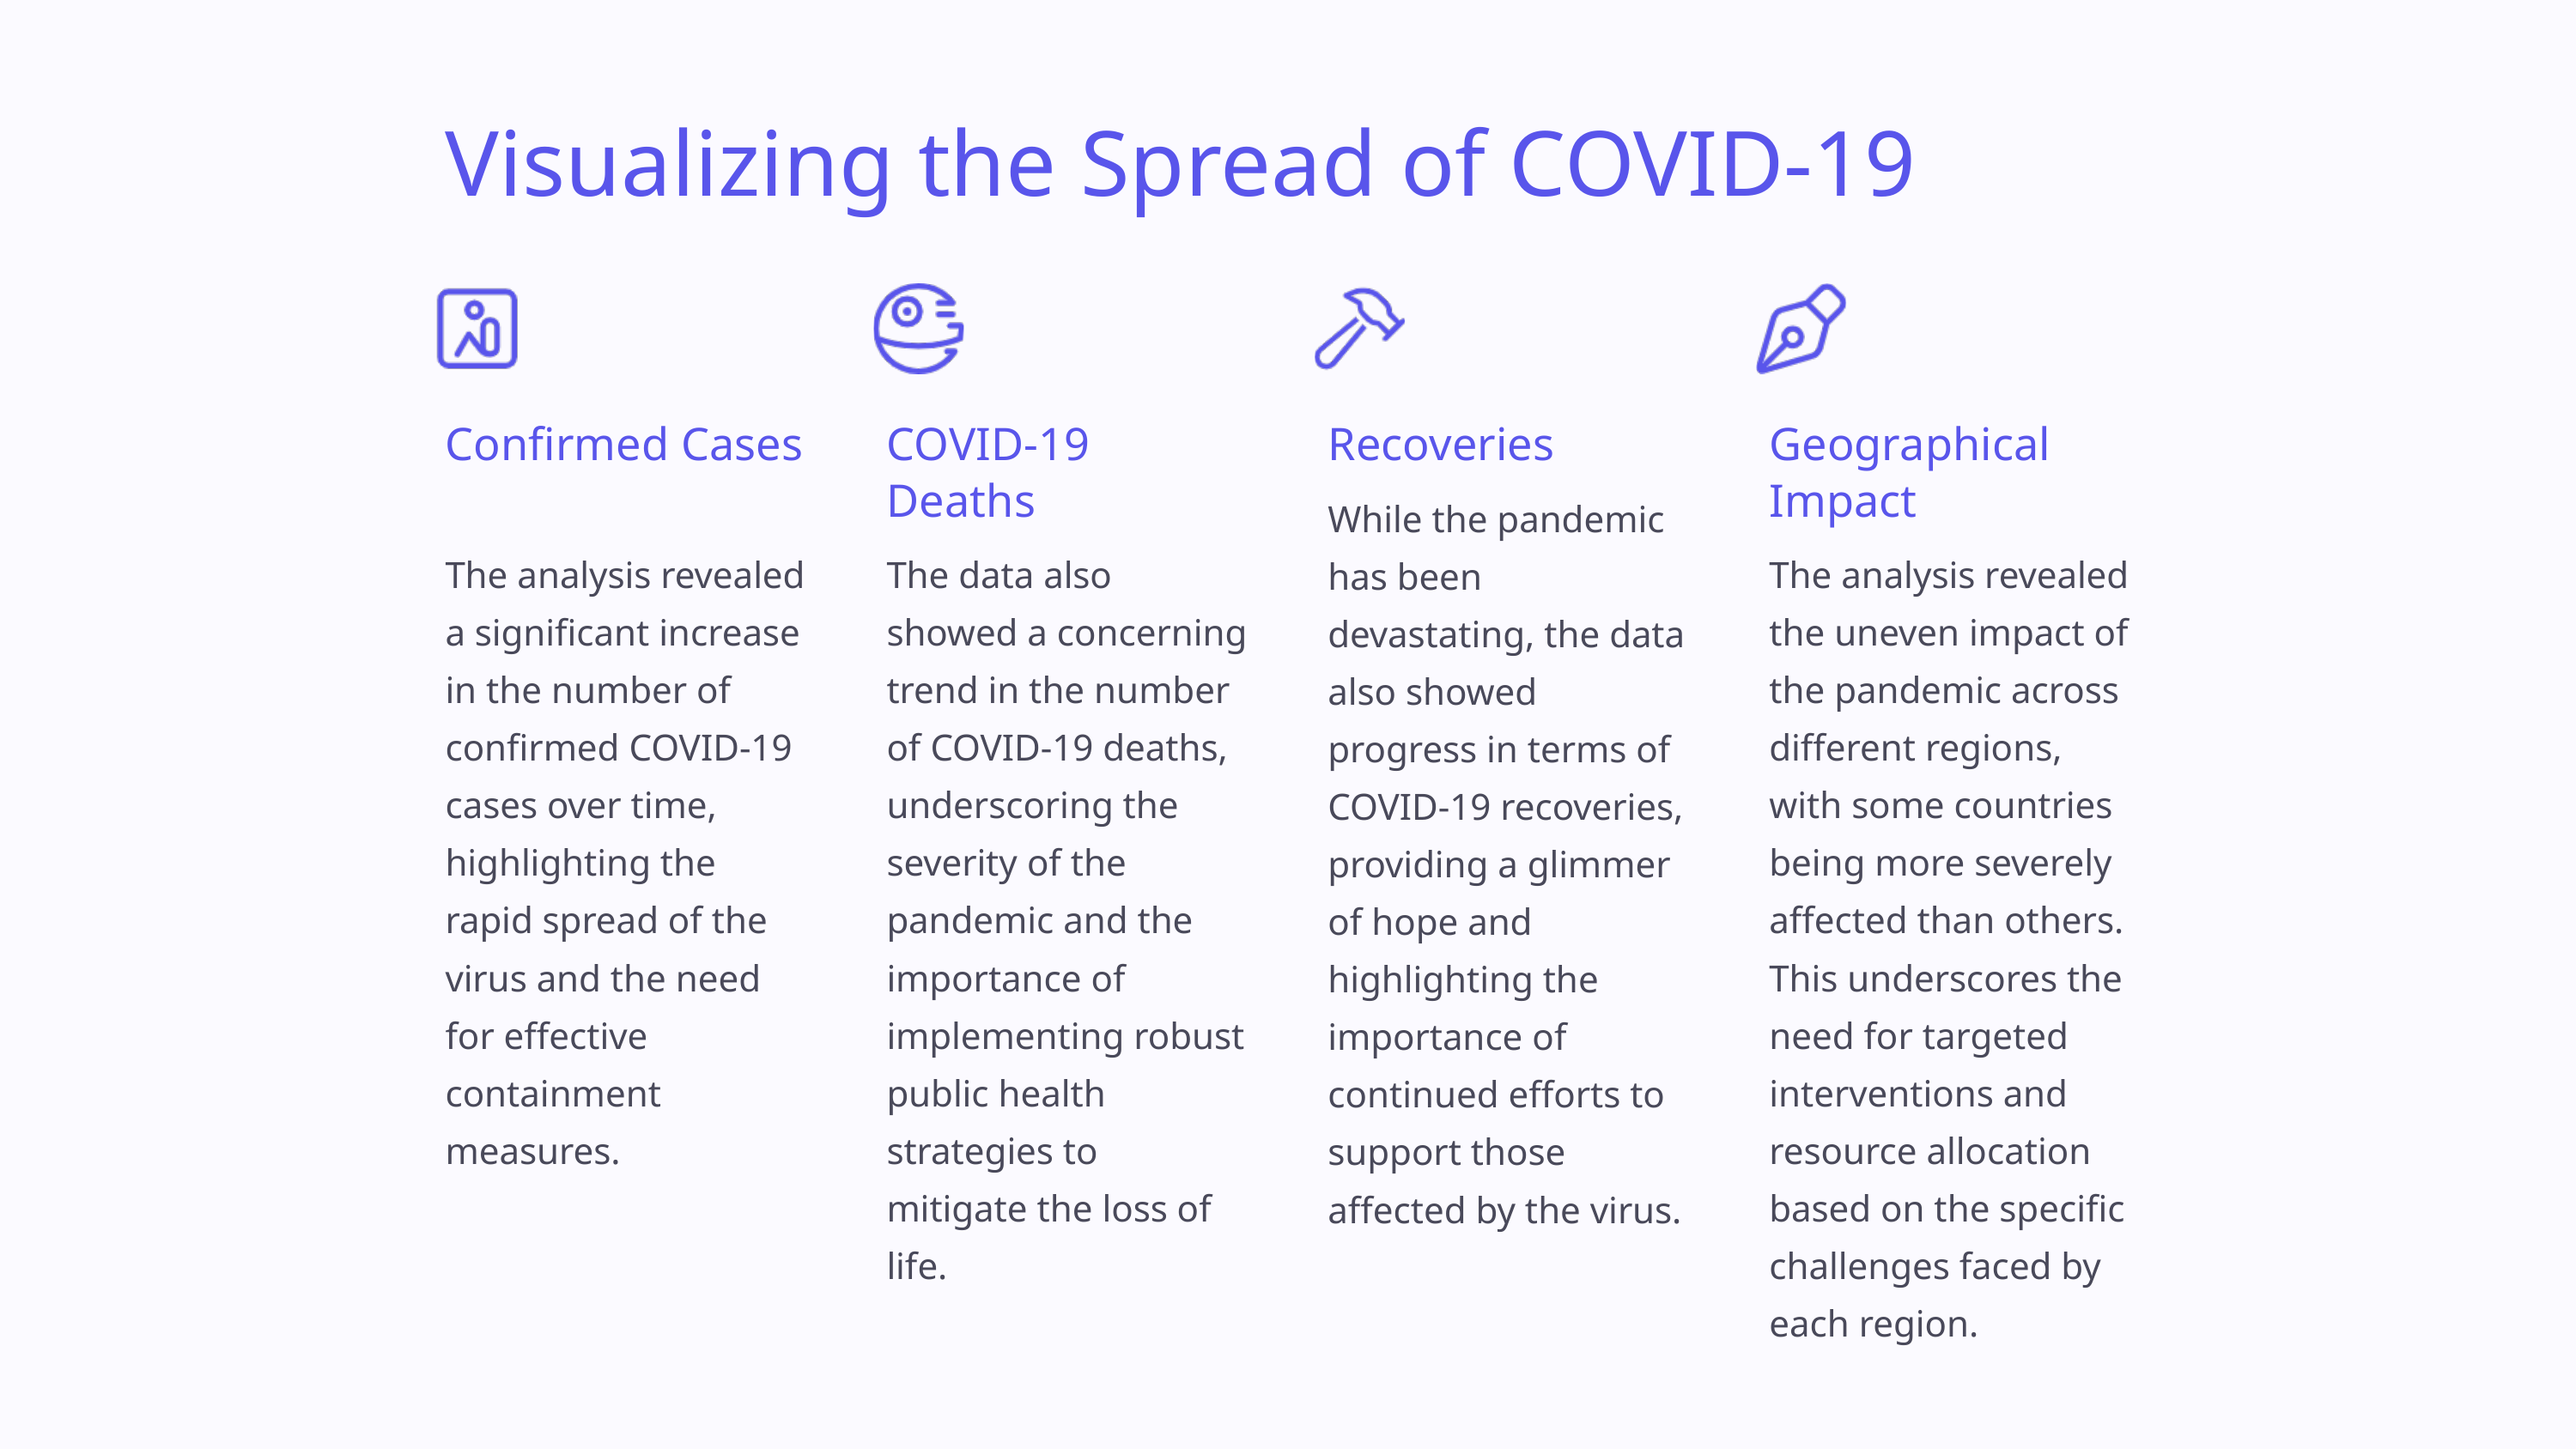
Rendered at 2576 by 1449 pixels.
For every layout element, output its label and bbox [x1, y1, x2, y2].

text_box [0, 0, 2576, 1449]
